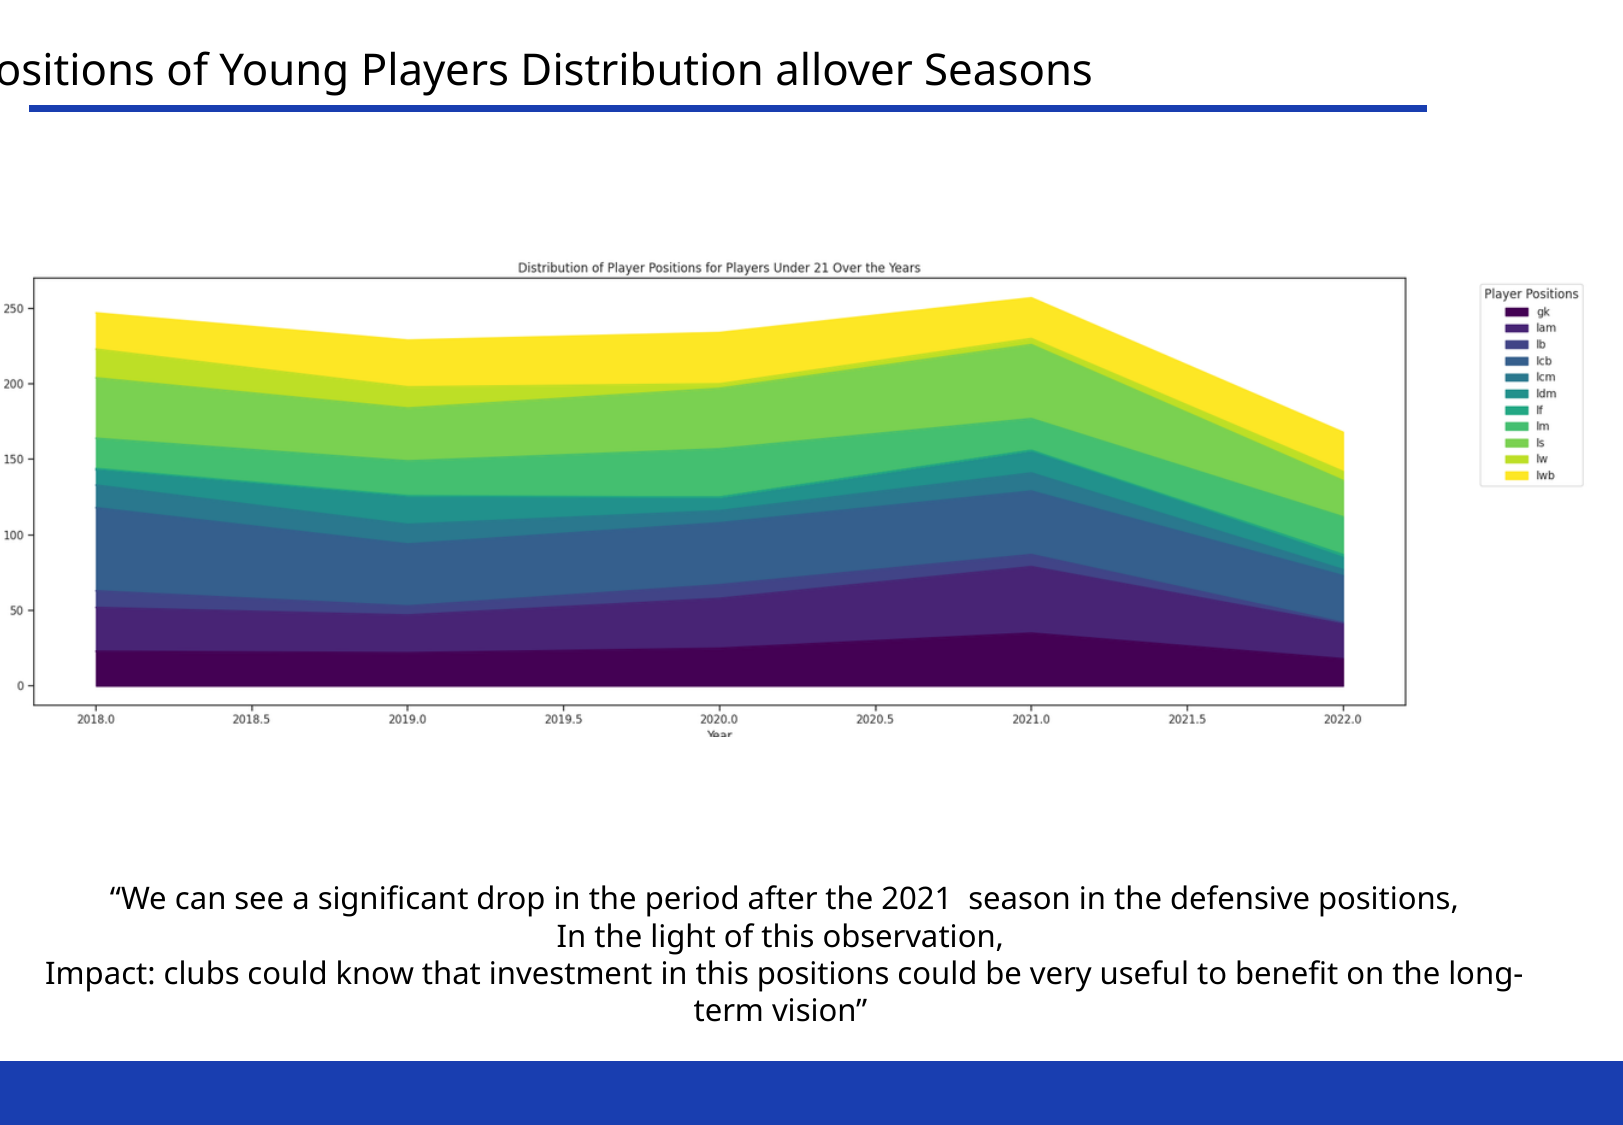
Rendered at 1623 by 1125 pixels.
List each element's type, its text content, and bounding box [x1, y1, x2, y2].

text_box Positions of Young Players Distribution allover Seasons [0, 41, 718, 95]
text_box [0, 1060, 1623, 1125]
text_box [737, 255, 1590, 737]
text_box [723, 0, 732, 808]
text_box Positions of Young Players Distribution allover Seasons [737, 41, 1262, 95]
text_box “We can see a significant drop in the period after the 2021 season in the defensive positions, In the light of this observation, Impact: clubs could know that investment in this positions could be very useful to benefit on the long-term vision” [40, 878, 1528, 1028]
text_box [0, 255, 718, 737]
